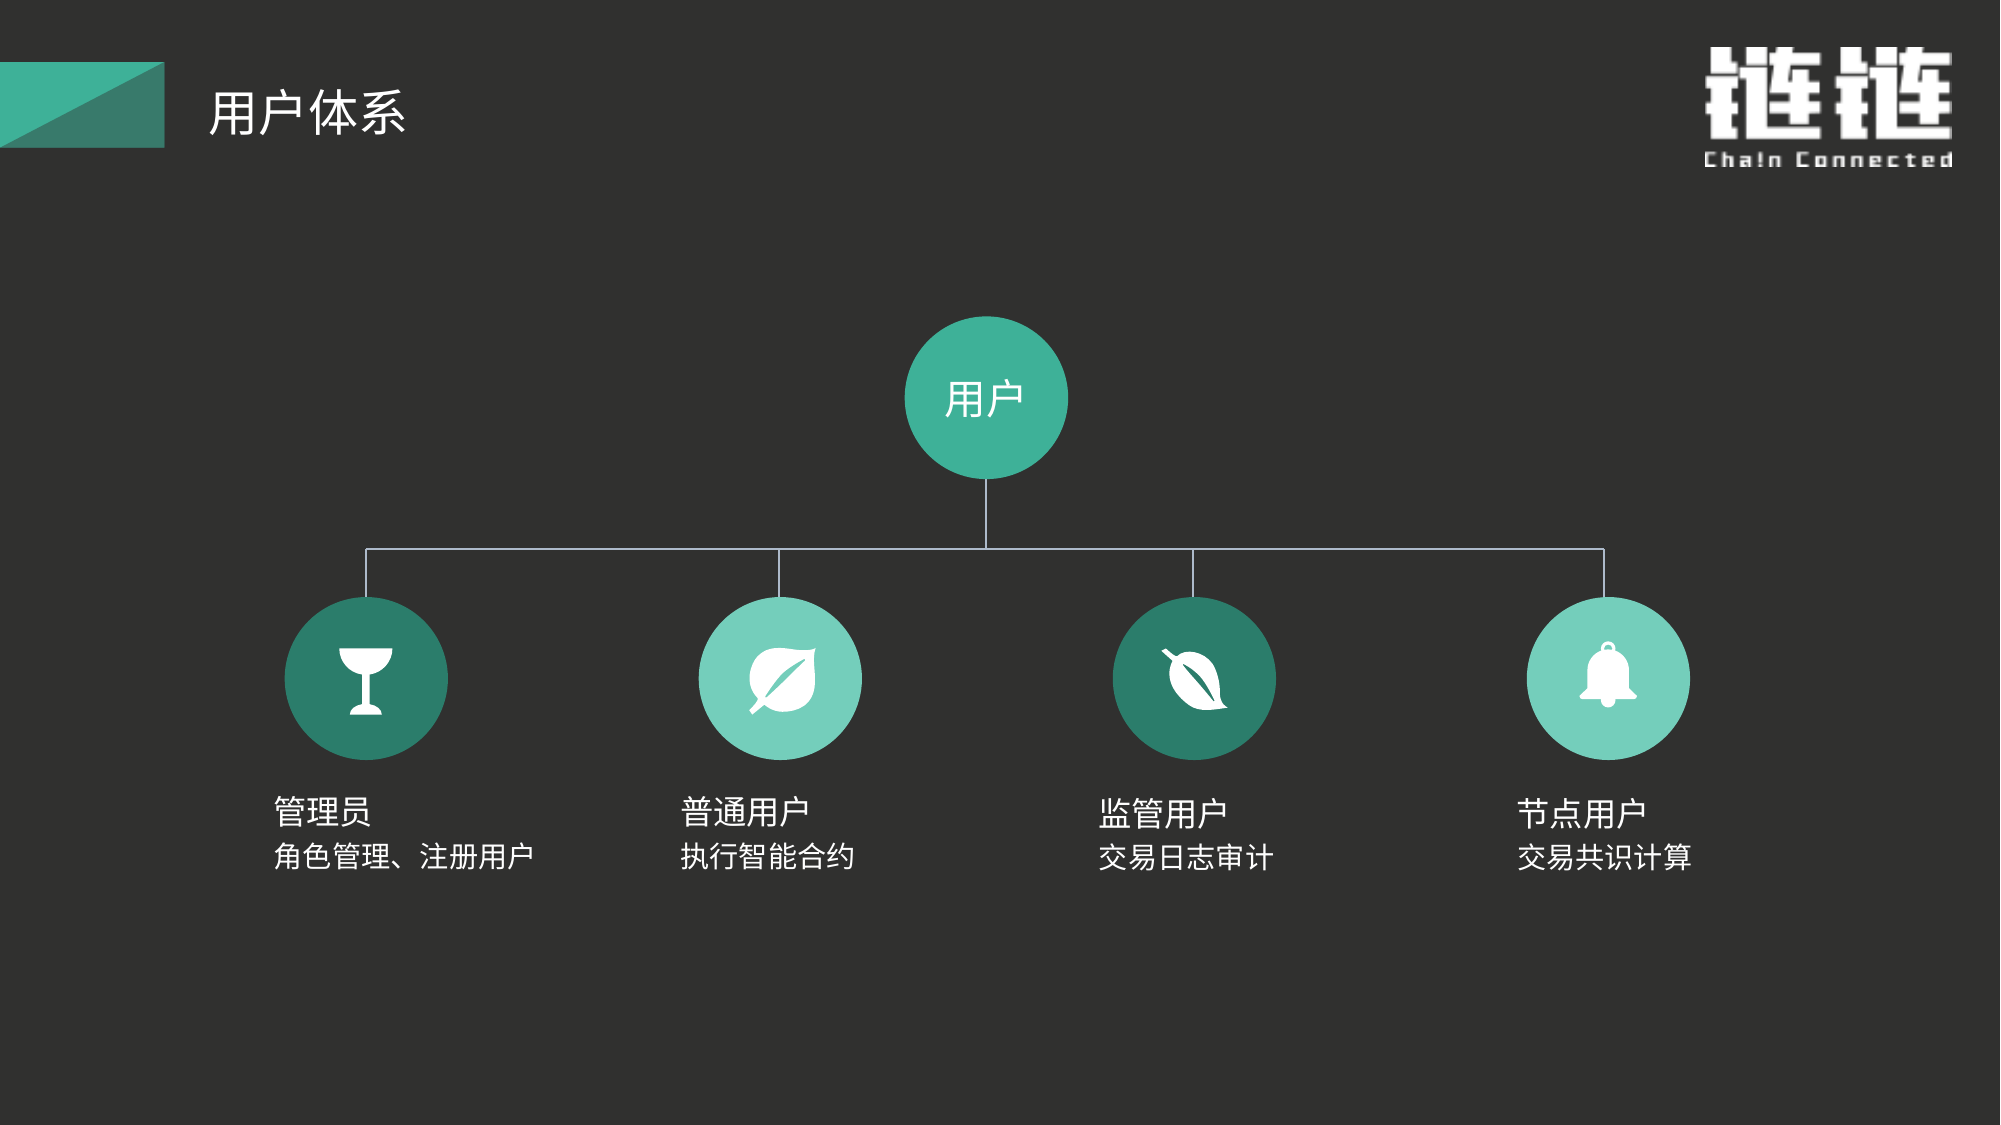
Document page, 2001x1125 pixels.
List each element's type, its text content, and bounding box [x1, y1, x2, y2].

text_box [1526, 597, 1691, 761]
text_box 监管用户 [1098, 792, 1419, 833]
text_box 普通用户 [679, 791, 1001, 832]
text_box 角色管理、注册用户 [273, 837, 657, 873]
text_box 管理员 [273, 791, 594, 832]
picture [1704, 47, 1952, 167]
text_box [339, 648, 393, 715]
text_box 执行智能合约 [680, 837, 1064, 873]
text_box [1112, 597, 1277, 761]
text_box 交易日志审计 [1098, 839, 1482, 875]
text_box [1579, 641, 1638, 708]
text_box [1161, 648, 1228, 710]
text_box 交易共识计算 [1517, 839, 1901, 875]
text_box [284, 597, 448, 761]
text_box [698, 597, 862, 761]
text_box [0, 61, 165, 148]
text_box [749, 647, 816, 715]
text_box 节点用户 [1516, 792, 1837, 833]
text_box 用户 [904, 316, 1069, 479]
text_box 用户体系 [194, 74, 424, 150]
